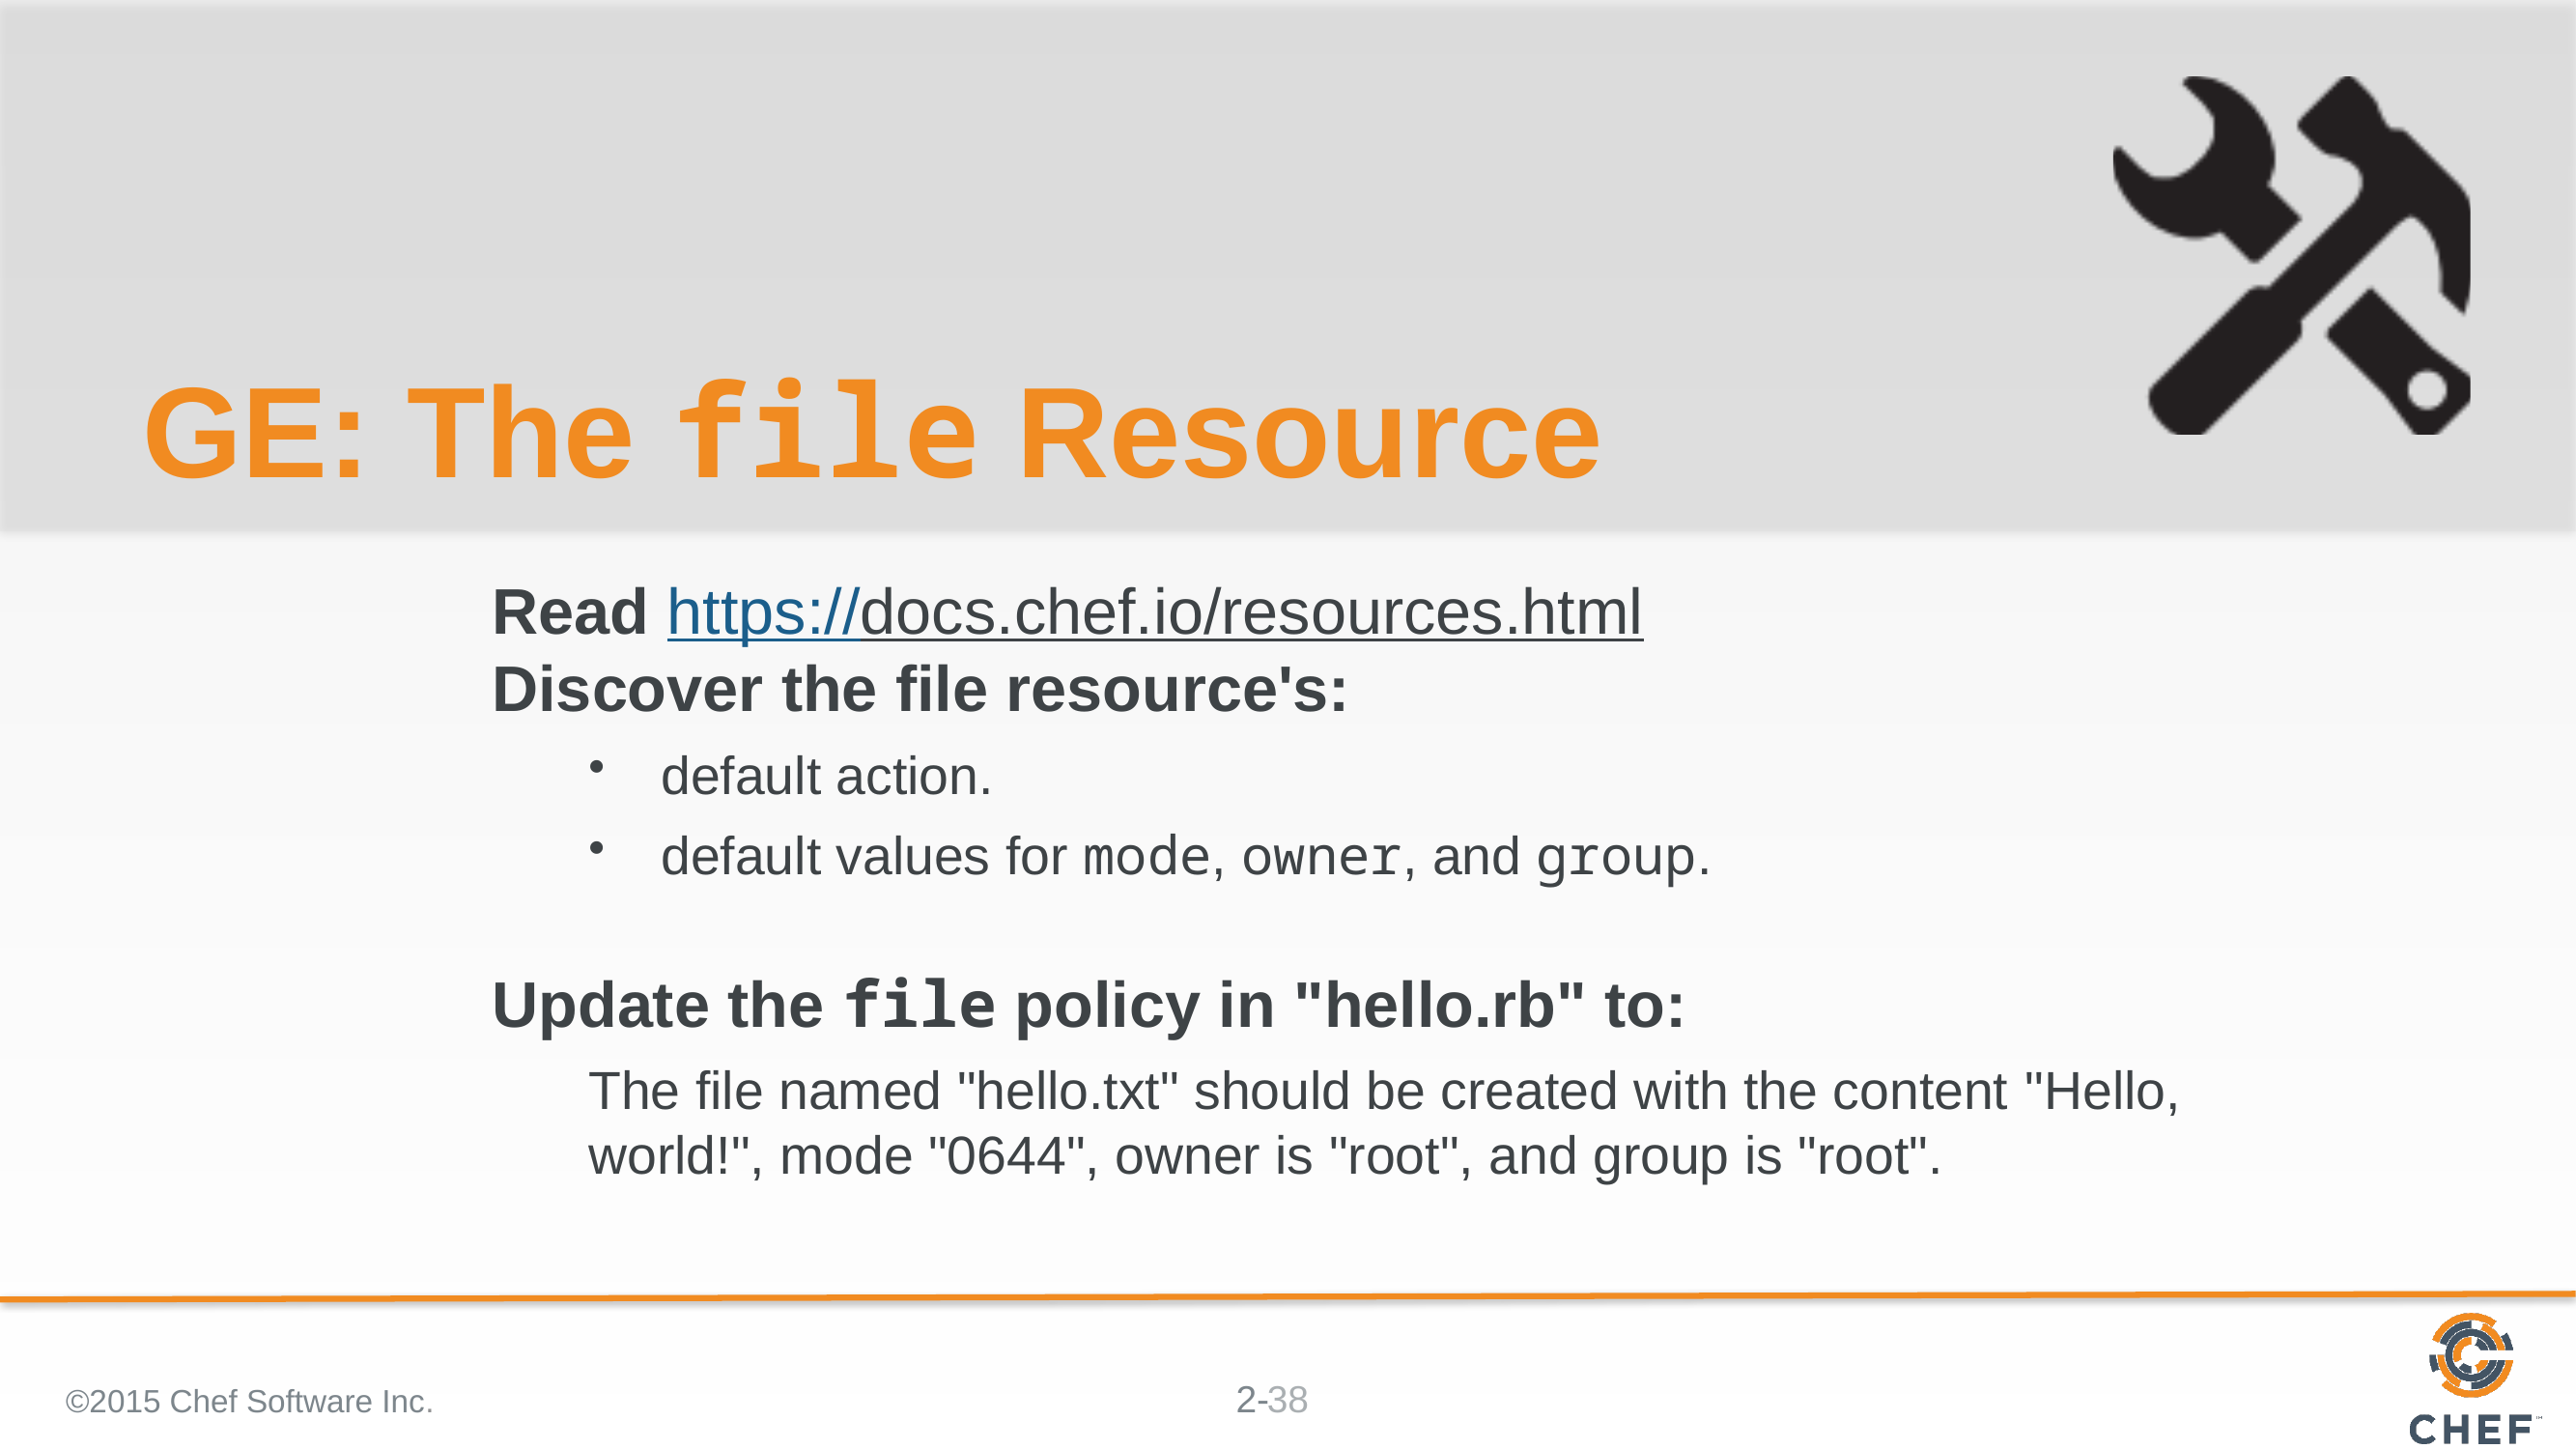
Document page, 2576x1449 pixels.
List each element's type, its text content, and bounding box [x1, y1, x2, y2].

picture [2399, 1297, 2550, 1449]
slide_number 38 [998, 1359, 1578, 1437]
title GE: The file Resource [127, 327, 2224, 544]
subtitle Read https://docs.chef.io/resources.html Discover the file resource's: default action. default values for mode, owner, and group. Update the file policy in "hello.rb" to: The file named "hello.txt" should be created with the content "Hello, world!", mode "0644", owner is "root", and group is "root". [477, 555, 2217, 1318]
footer ©2015 Chef Software Inc. [51, 1359, 952, 1440]
